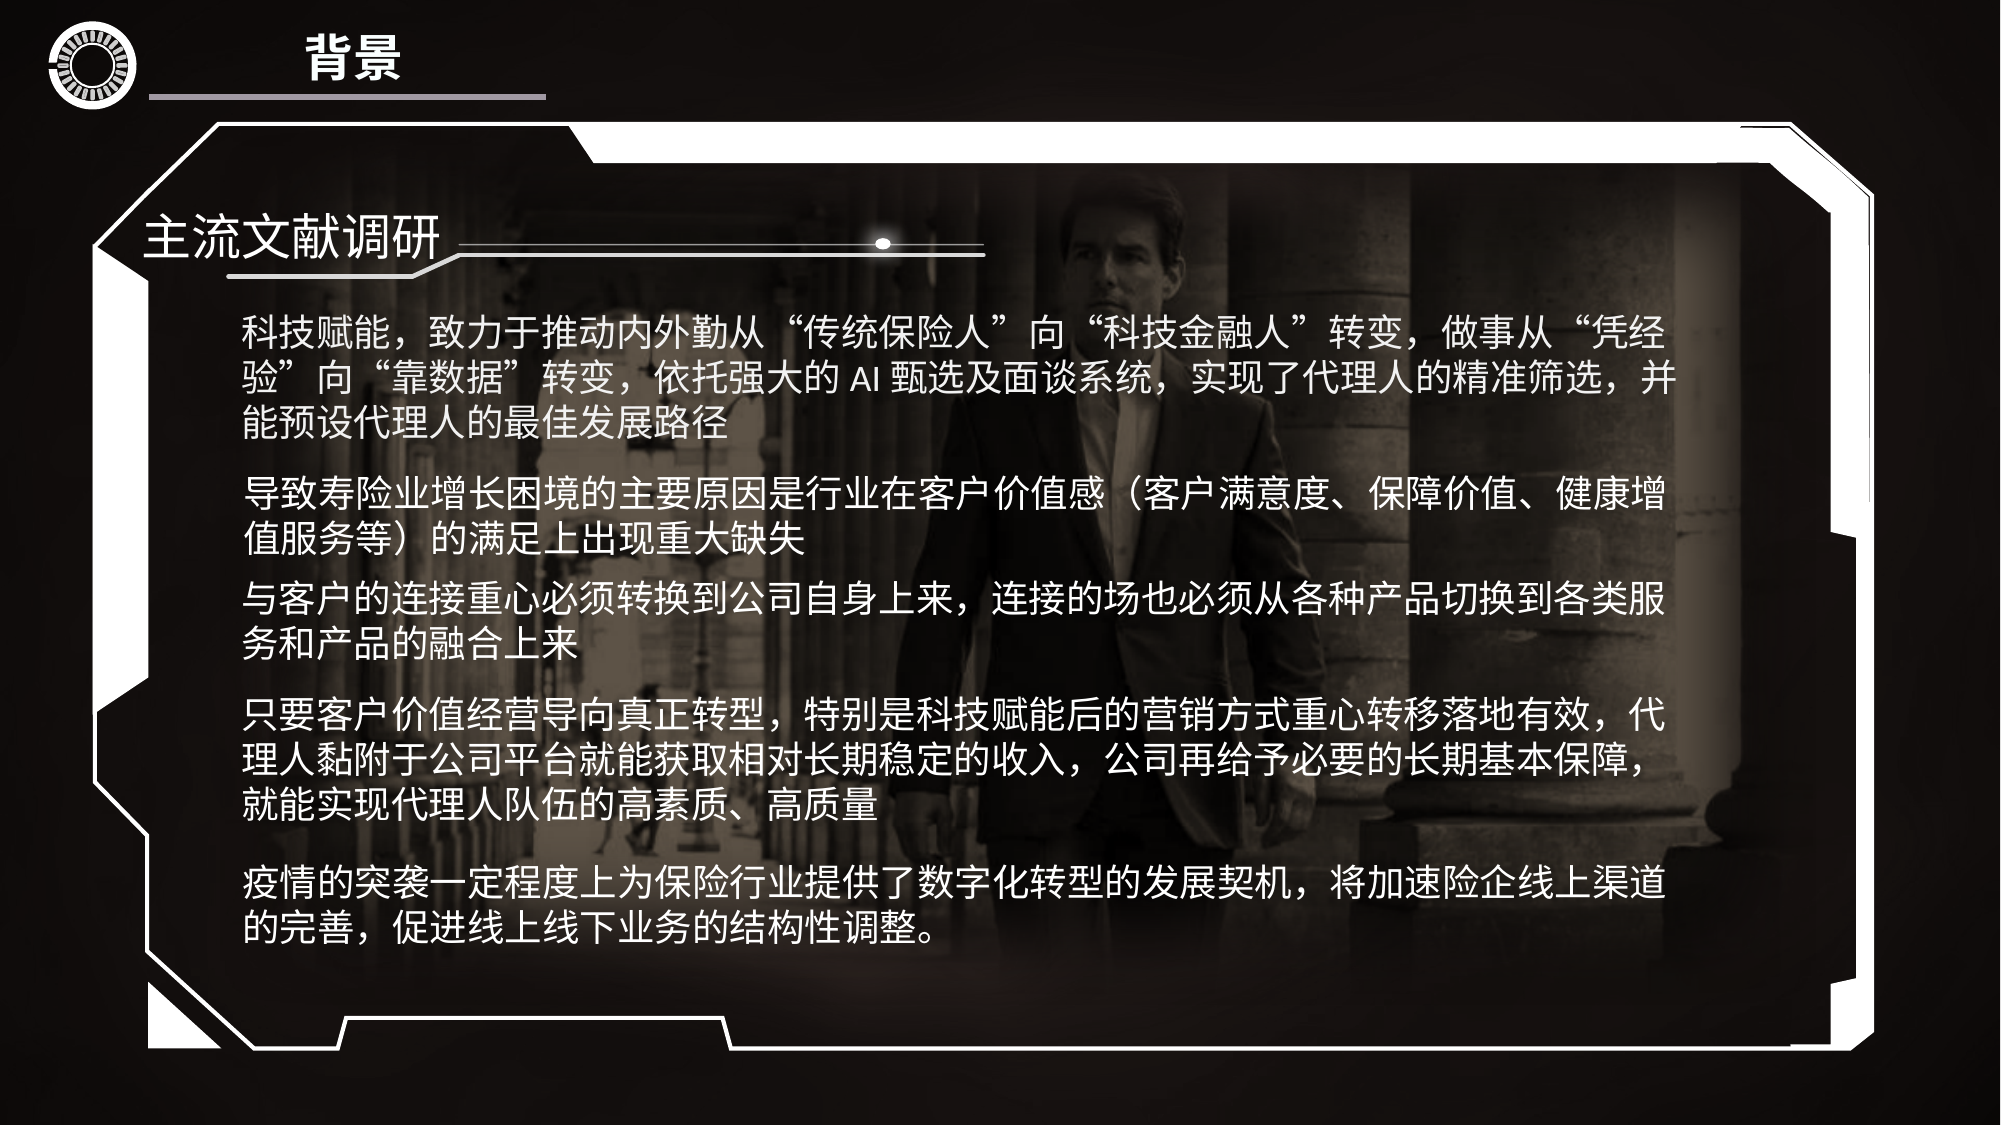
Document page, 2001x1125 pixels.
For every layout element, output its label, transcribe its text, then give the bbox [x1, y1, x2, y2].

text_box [228, 210, 984, 278]
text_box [48, 21, 137, 110]
text_box 背景 [137, 31, 579, 89]
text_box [92, 123, 1872, 1049]
